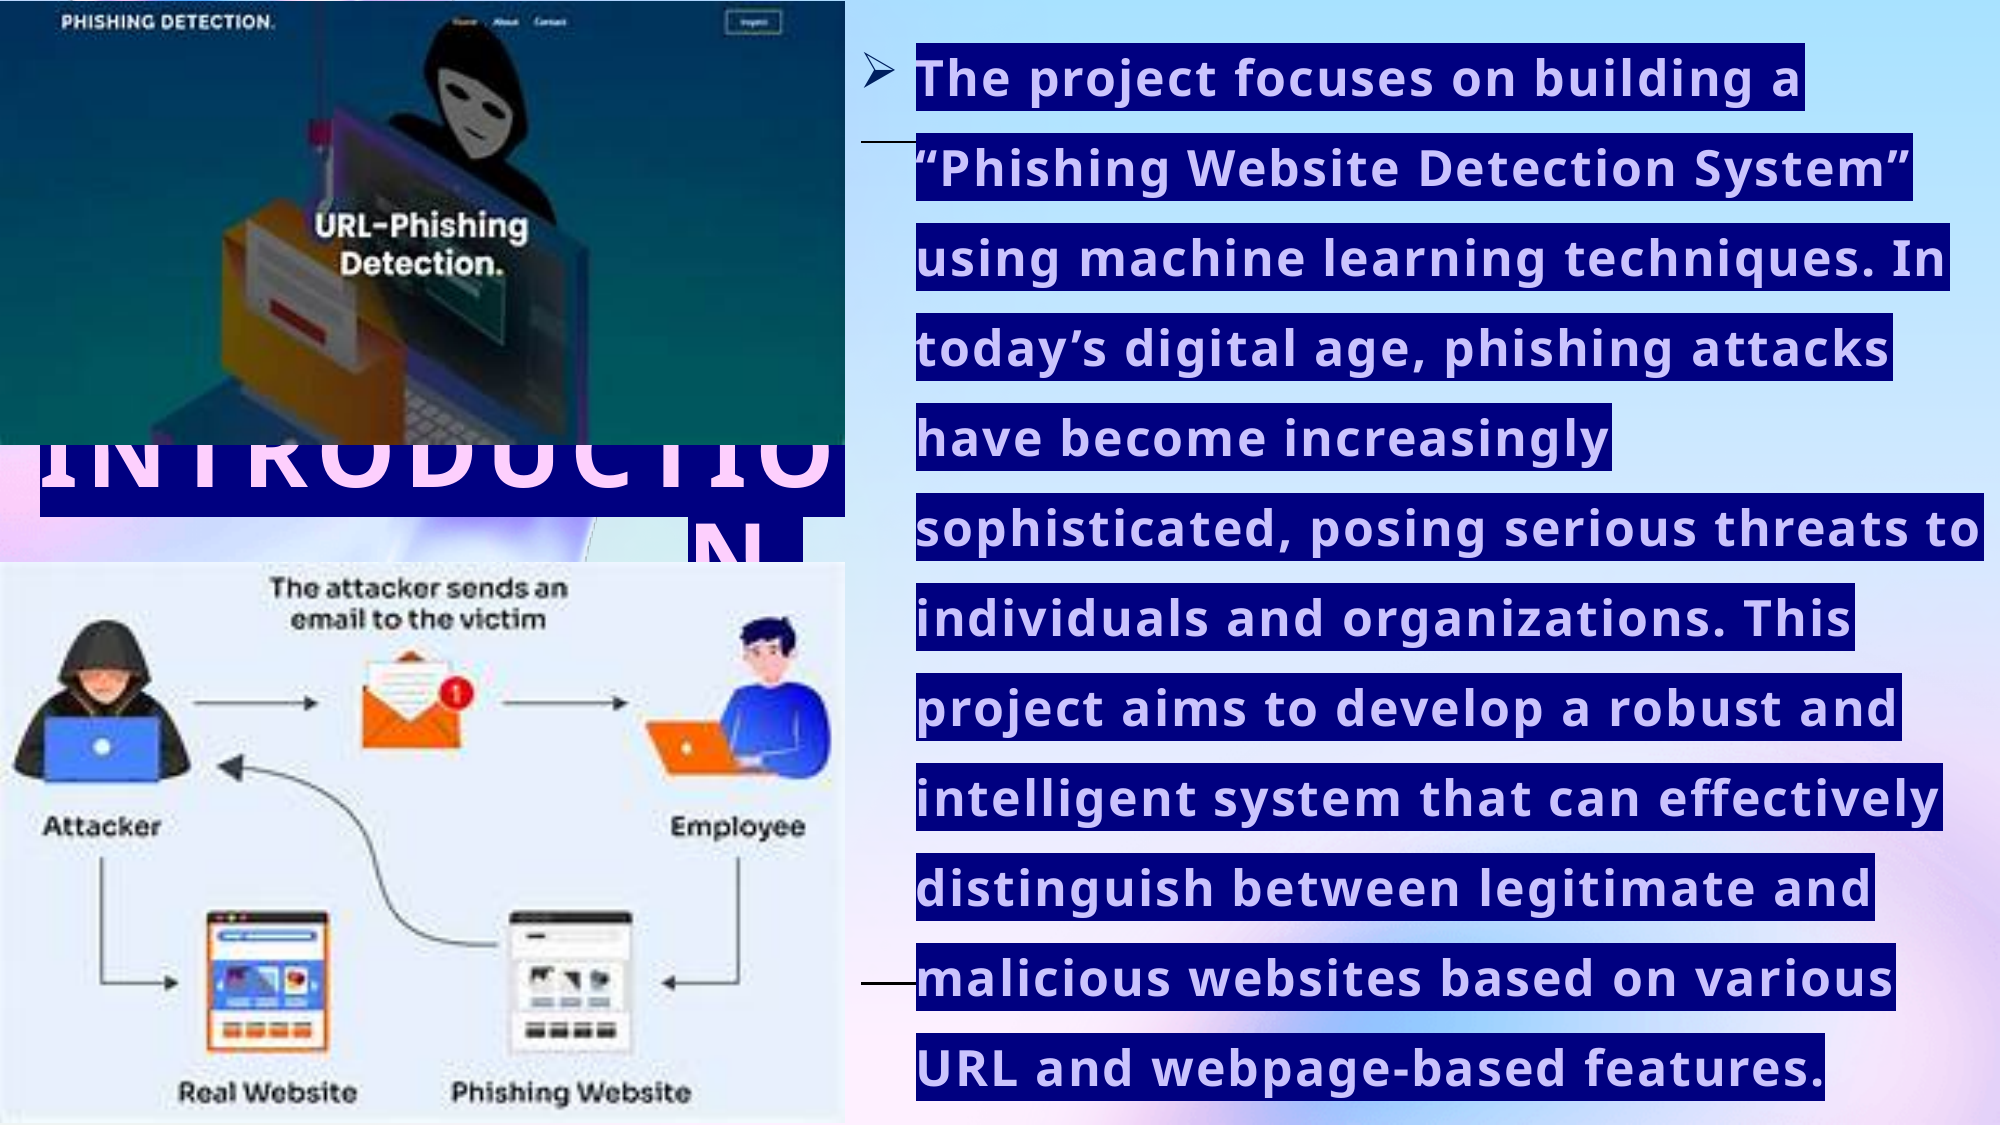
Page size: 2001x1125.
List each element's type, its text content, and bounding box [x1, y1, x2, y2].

picture [533, 157, 543, 162]
title INTRODuction - [0, 445, 844, 562]
picture [0, 0, 2000, 445]
picture [0, 562, 2000, 1125]
list The project focuses on building a “Phishing Website Detection System” using machine learning techniques. In today’s digital age, phishing attacks have become increasingly sophisticated, posing serious threats to individuals and organizations. This project aims to develop a robust and intelligent system that can effectively distinguish between legitimate and malicious websites based on various URL and webpage-based features. [844, 42, 2000, 1071]
picture [553, 118, 558, 131]
picture [577, 238, 586, 245]
